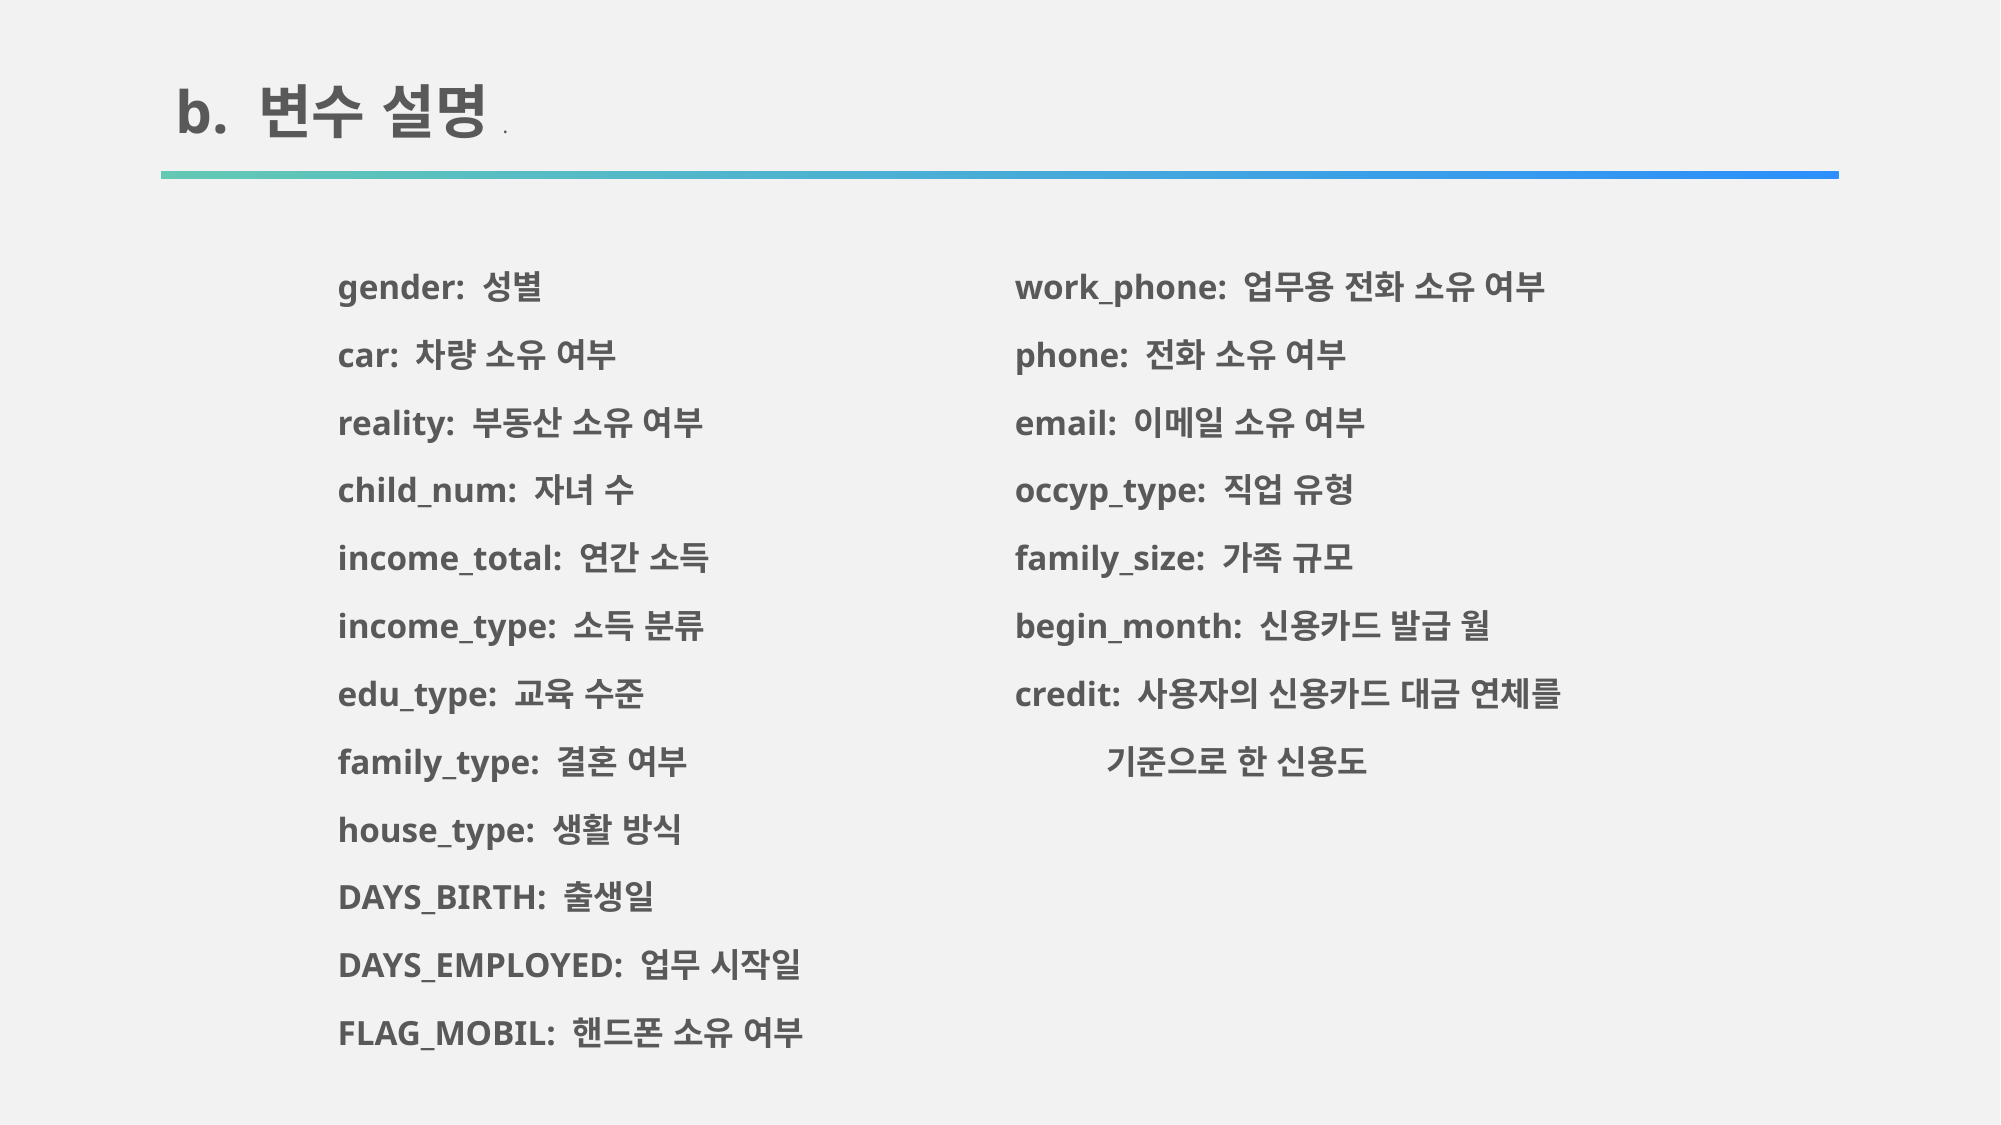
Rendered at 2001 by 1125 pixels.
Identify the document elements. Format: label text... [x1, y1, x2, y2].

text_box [161, 32, 1839, 179]
text_box gender: 성별 car: 차량 소유 여부 reality: 부동산 소유 여부 child_num: 자녀 수 income_total: 연간 소득 income_type: 소득 분류 edu_type: 교육 수준 family_type: 결혼 여부 house_type: 생활 방식 DAYS_BIRTH: 출생일 DAYS_EMPLOYED: 업무 시작일 FLAG_MOBIL: 핸드폰 소유 여부 [322, 230, 1000, 1125]
text_box work_phone: 업무용 전화 소유 여부 phone: 전화 소유 여부 email: 이메일 소유 여부 occyp_type: 직업 유형 family_size: 가족 규모 begin_month: 신용카드 발급 월 credit: 사용자의 신용카드 대금 연체를 기준으로 한 신용도 [999, 230, 1638, 789]
